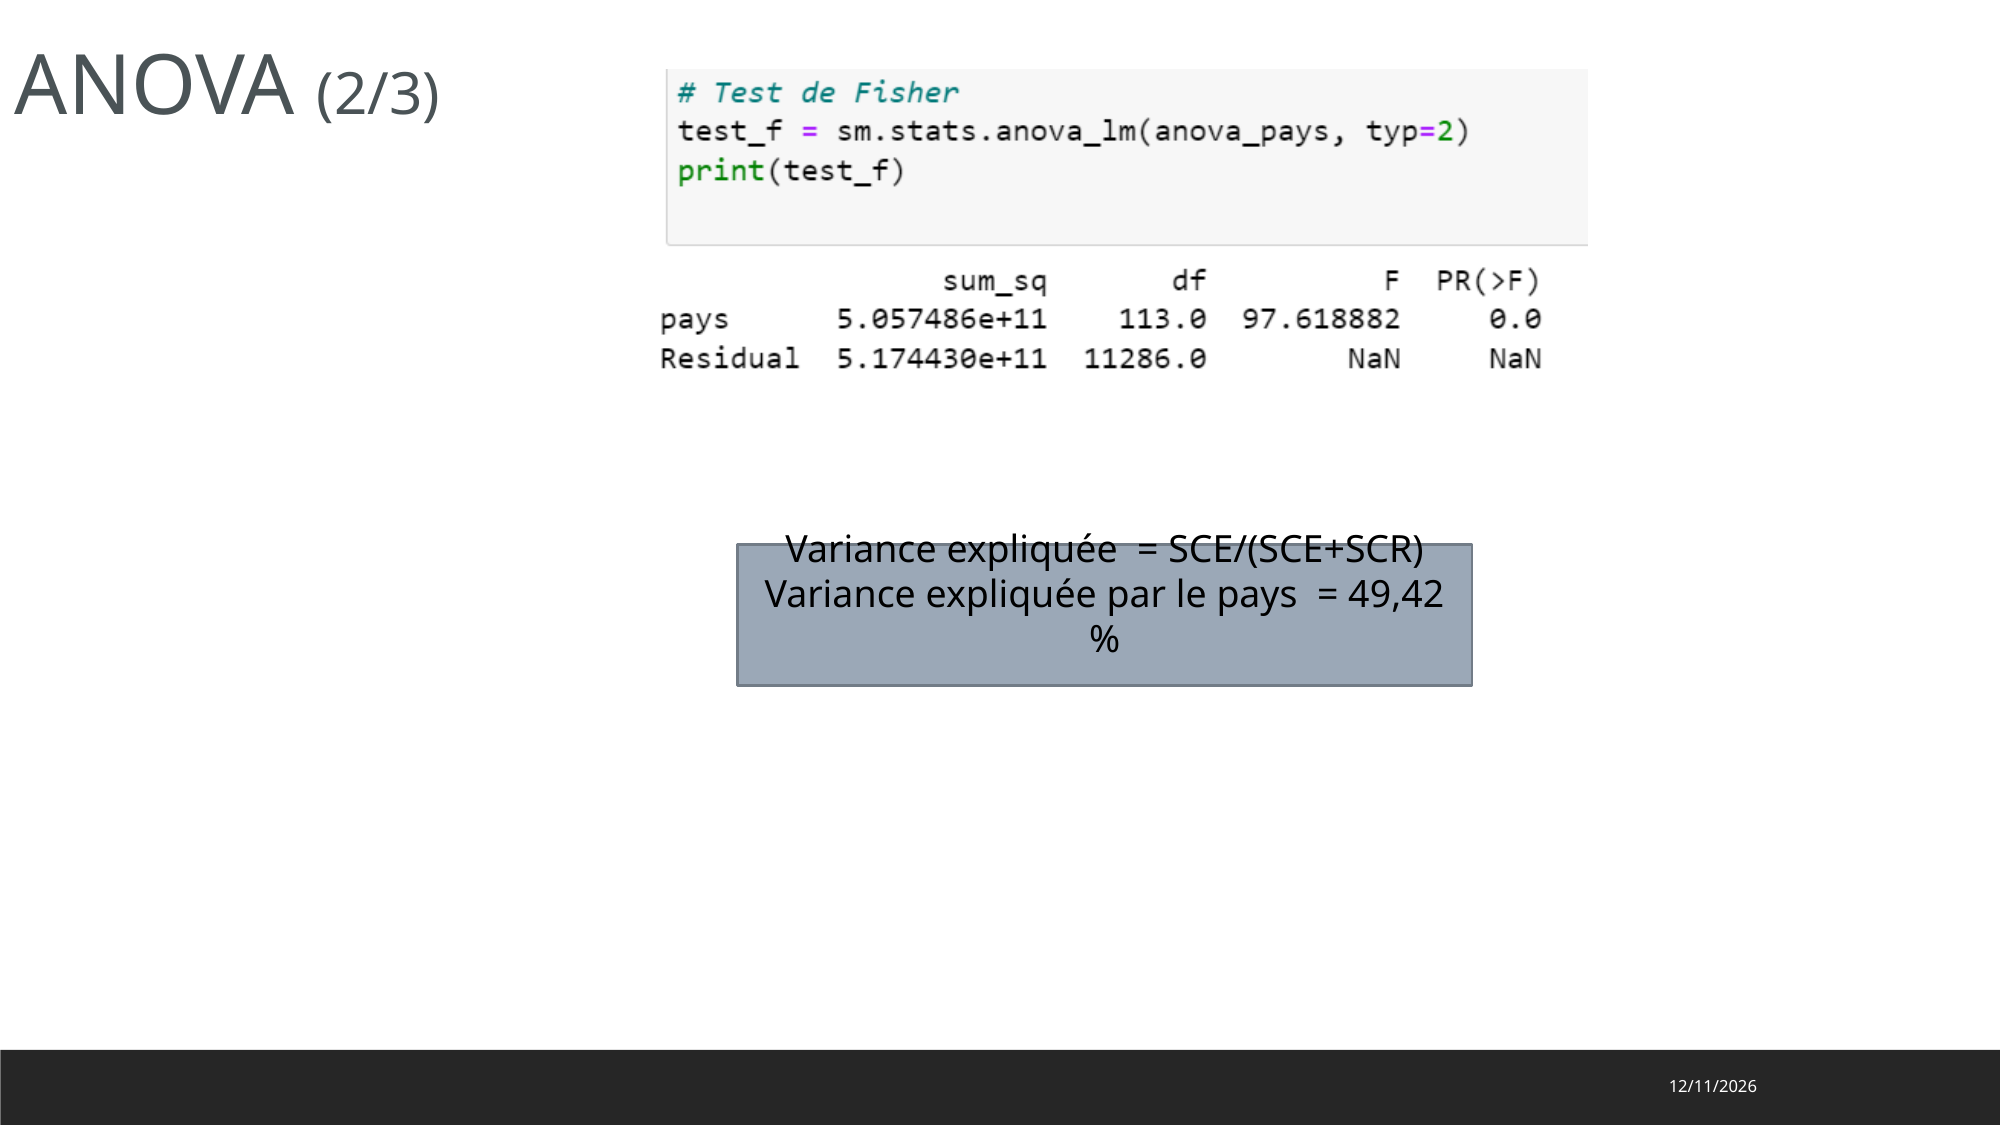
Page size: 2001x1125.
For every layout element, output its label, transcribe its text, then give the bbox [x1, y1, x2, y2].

text_box Variance expliquée = SCE/(SCE+SCR) Variance expliquée par le pays = 49,42 % [736, 543, 1473, 687]
text_box ANOVA (2/3) [0, 0, 678, 164]
picture [650, 68, 1588, 400]
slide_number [1348, 1057, 1773, 1118]
